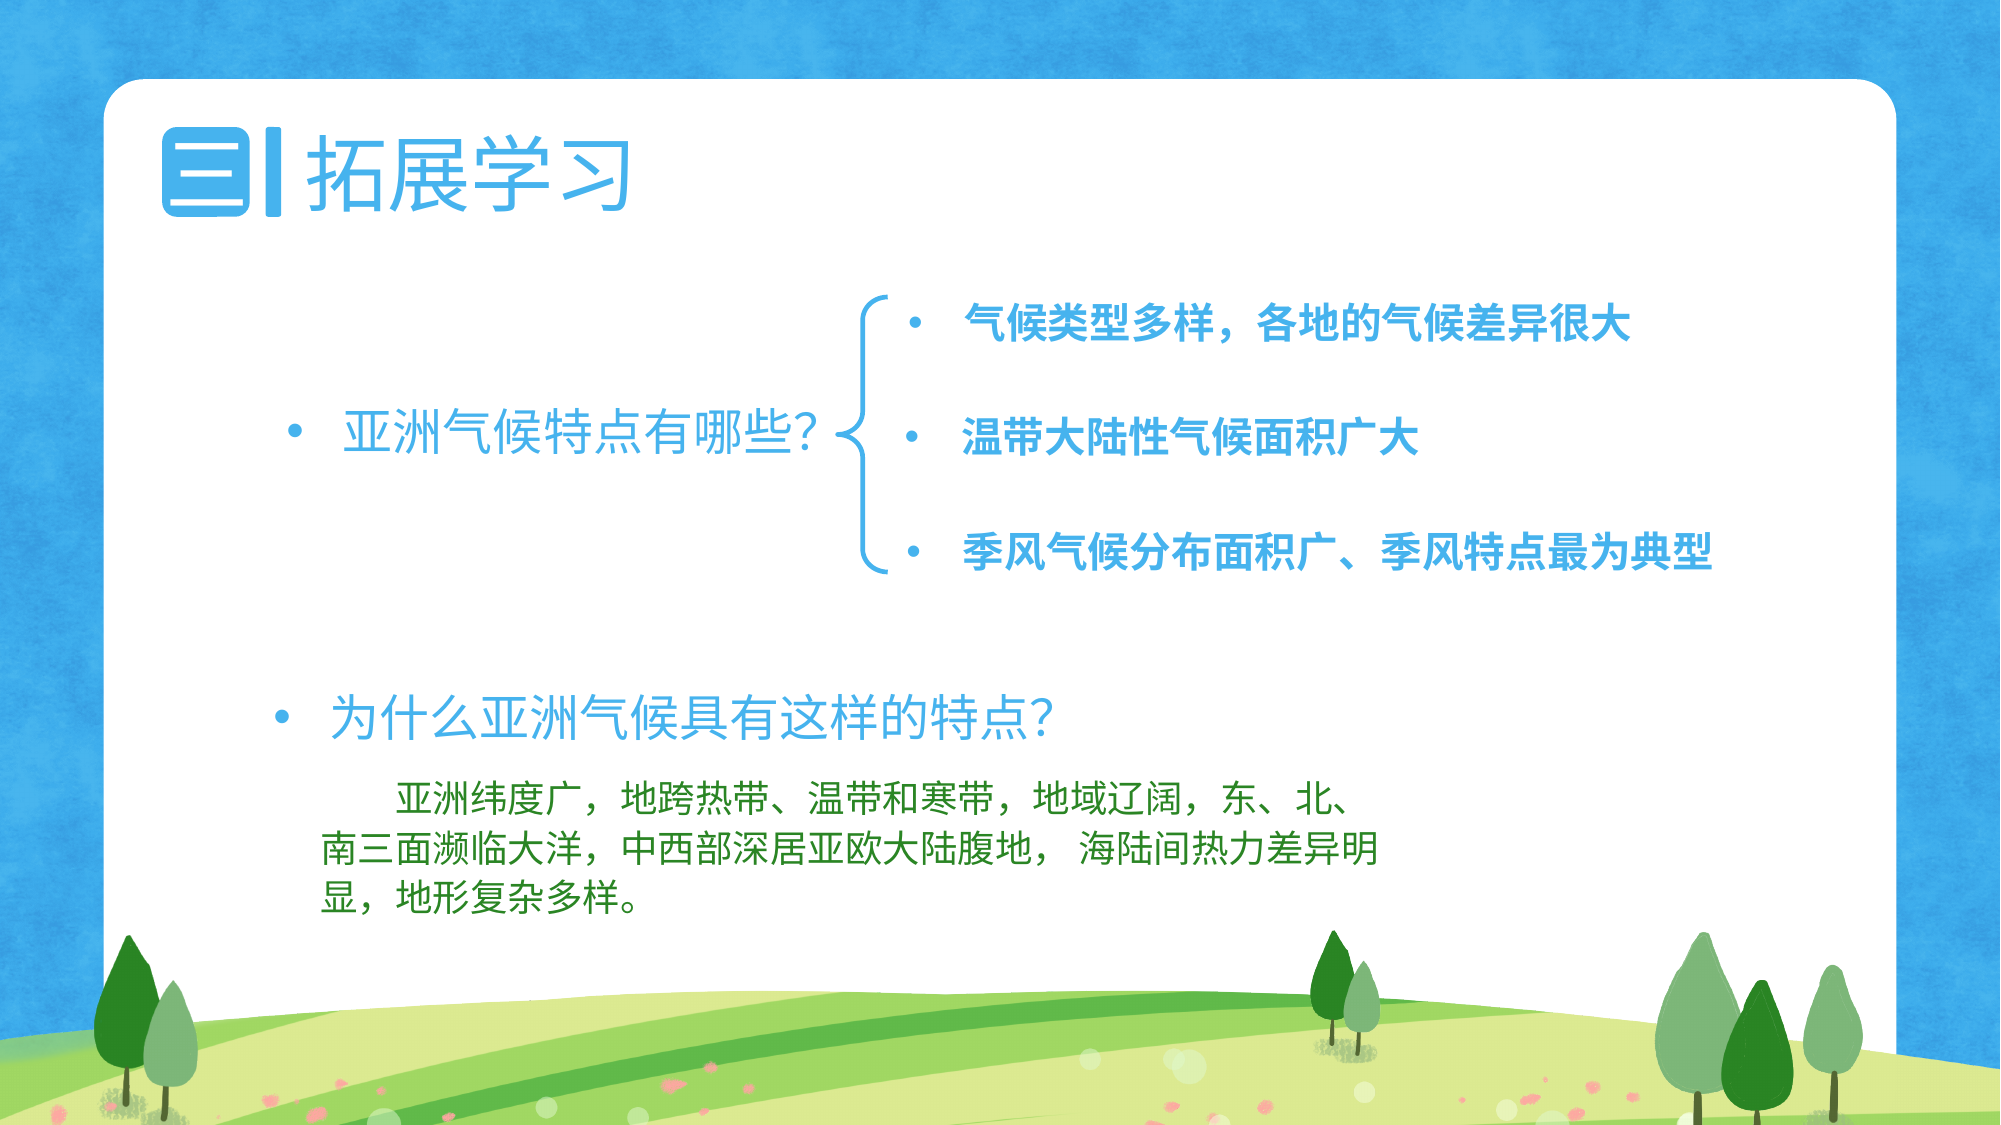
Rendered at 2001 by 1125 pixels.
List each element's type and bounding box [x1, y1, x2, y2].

text_box [150, 115, 655, 232]
text_box [258, 678, 1420, 925]
picture [0, 0, 2000, 1125]
text_box [257, 289, 1743, 585]
